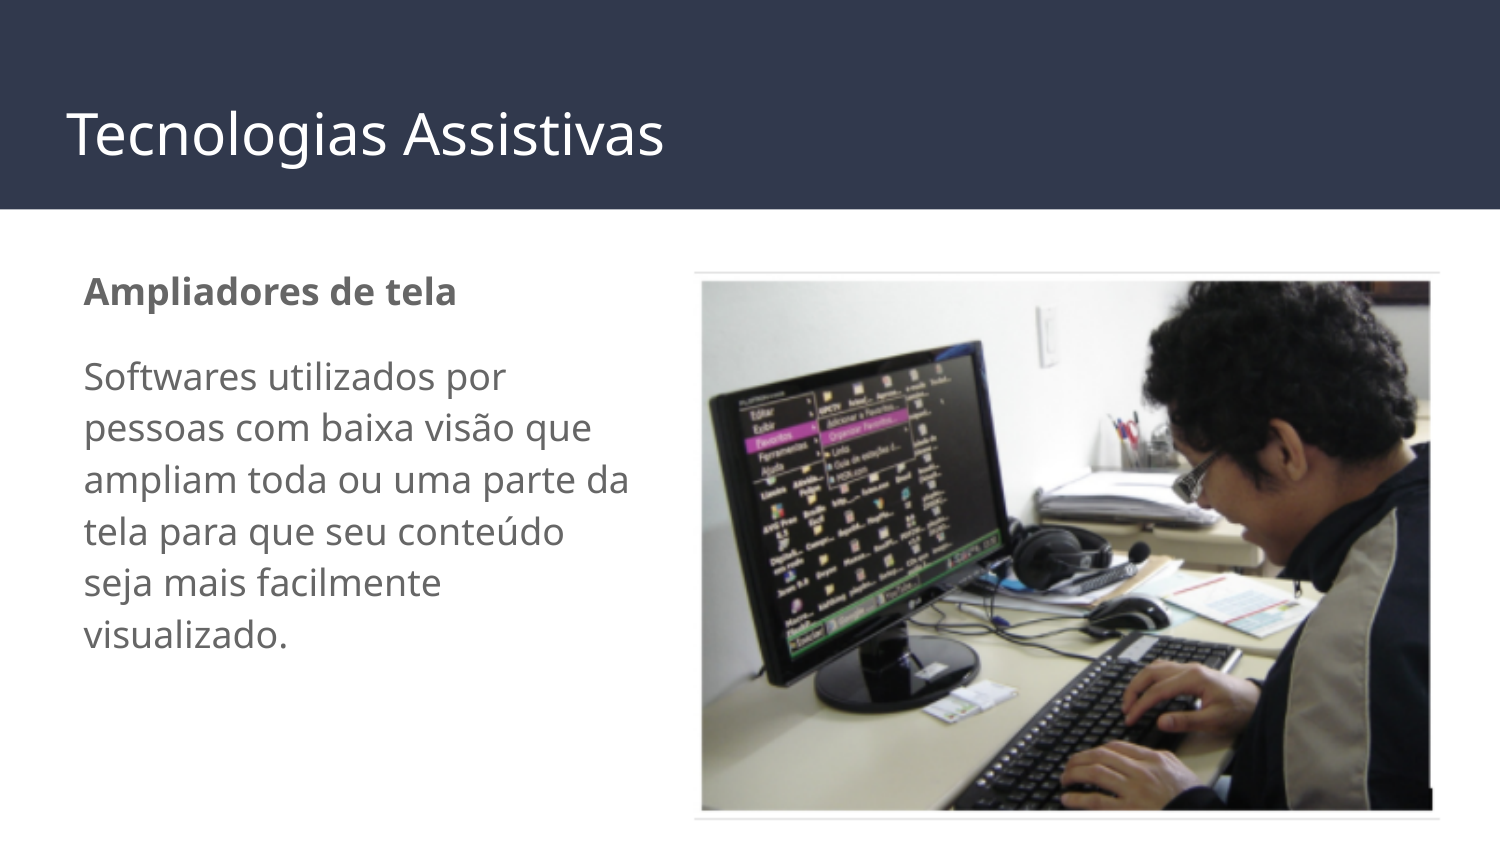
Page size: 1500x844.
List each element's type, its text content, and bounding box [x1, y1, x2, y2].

picture [675, 245, 1451, 828]
title Tecnologias Assistivas [51, 82, 1449, 185]
list Ampliadores de tela Softwares utilizados por pessoas com baixa visão que ampliam toda ou uma parte da tela para que seu conteúdo seja mais facilmente visualizado. [68, 245, 651, 828]
